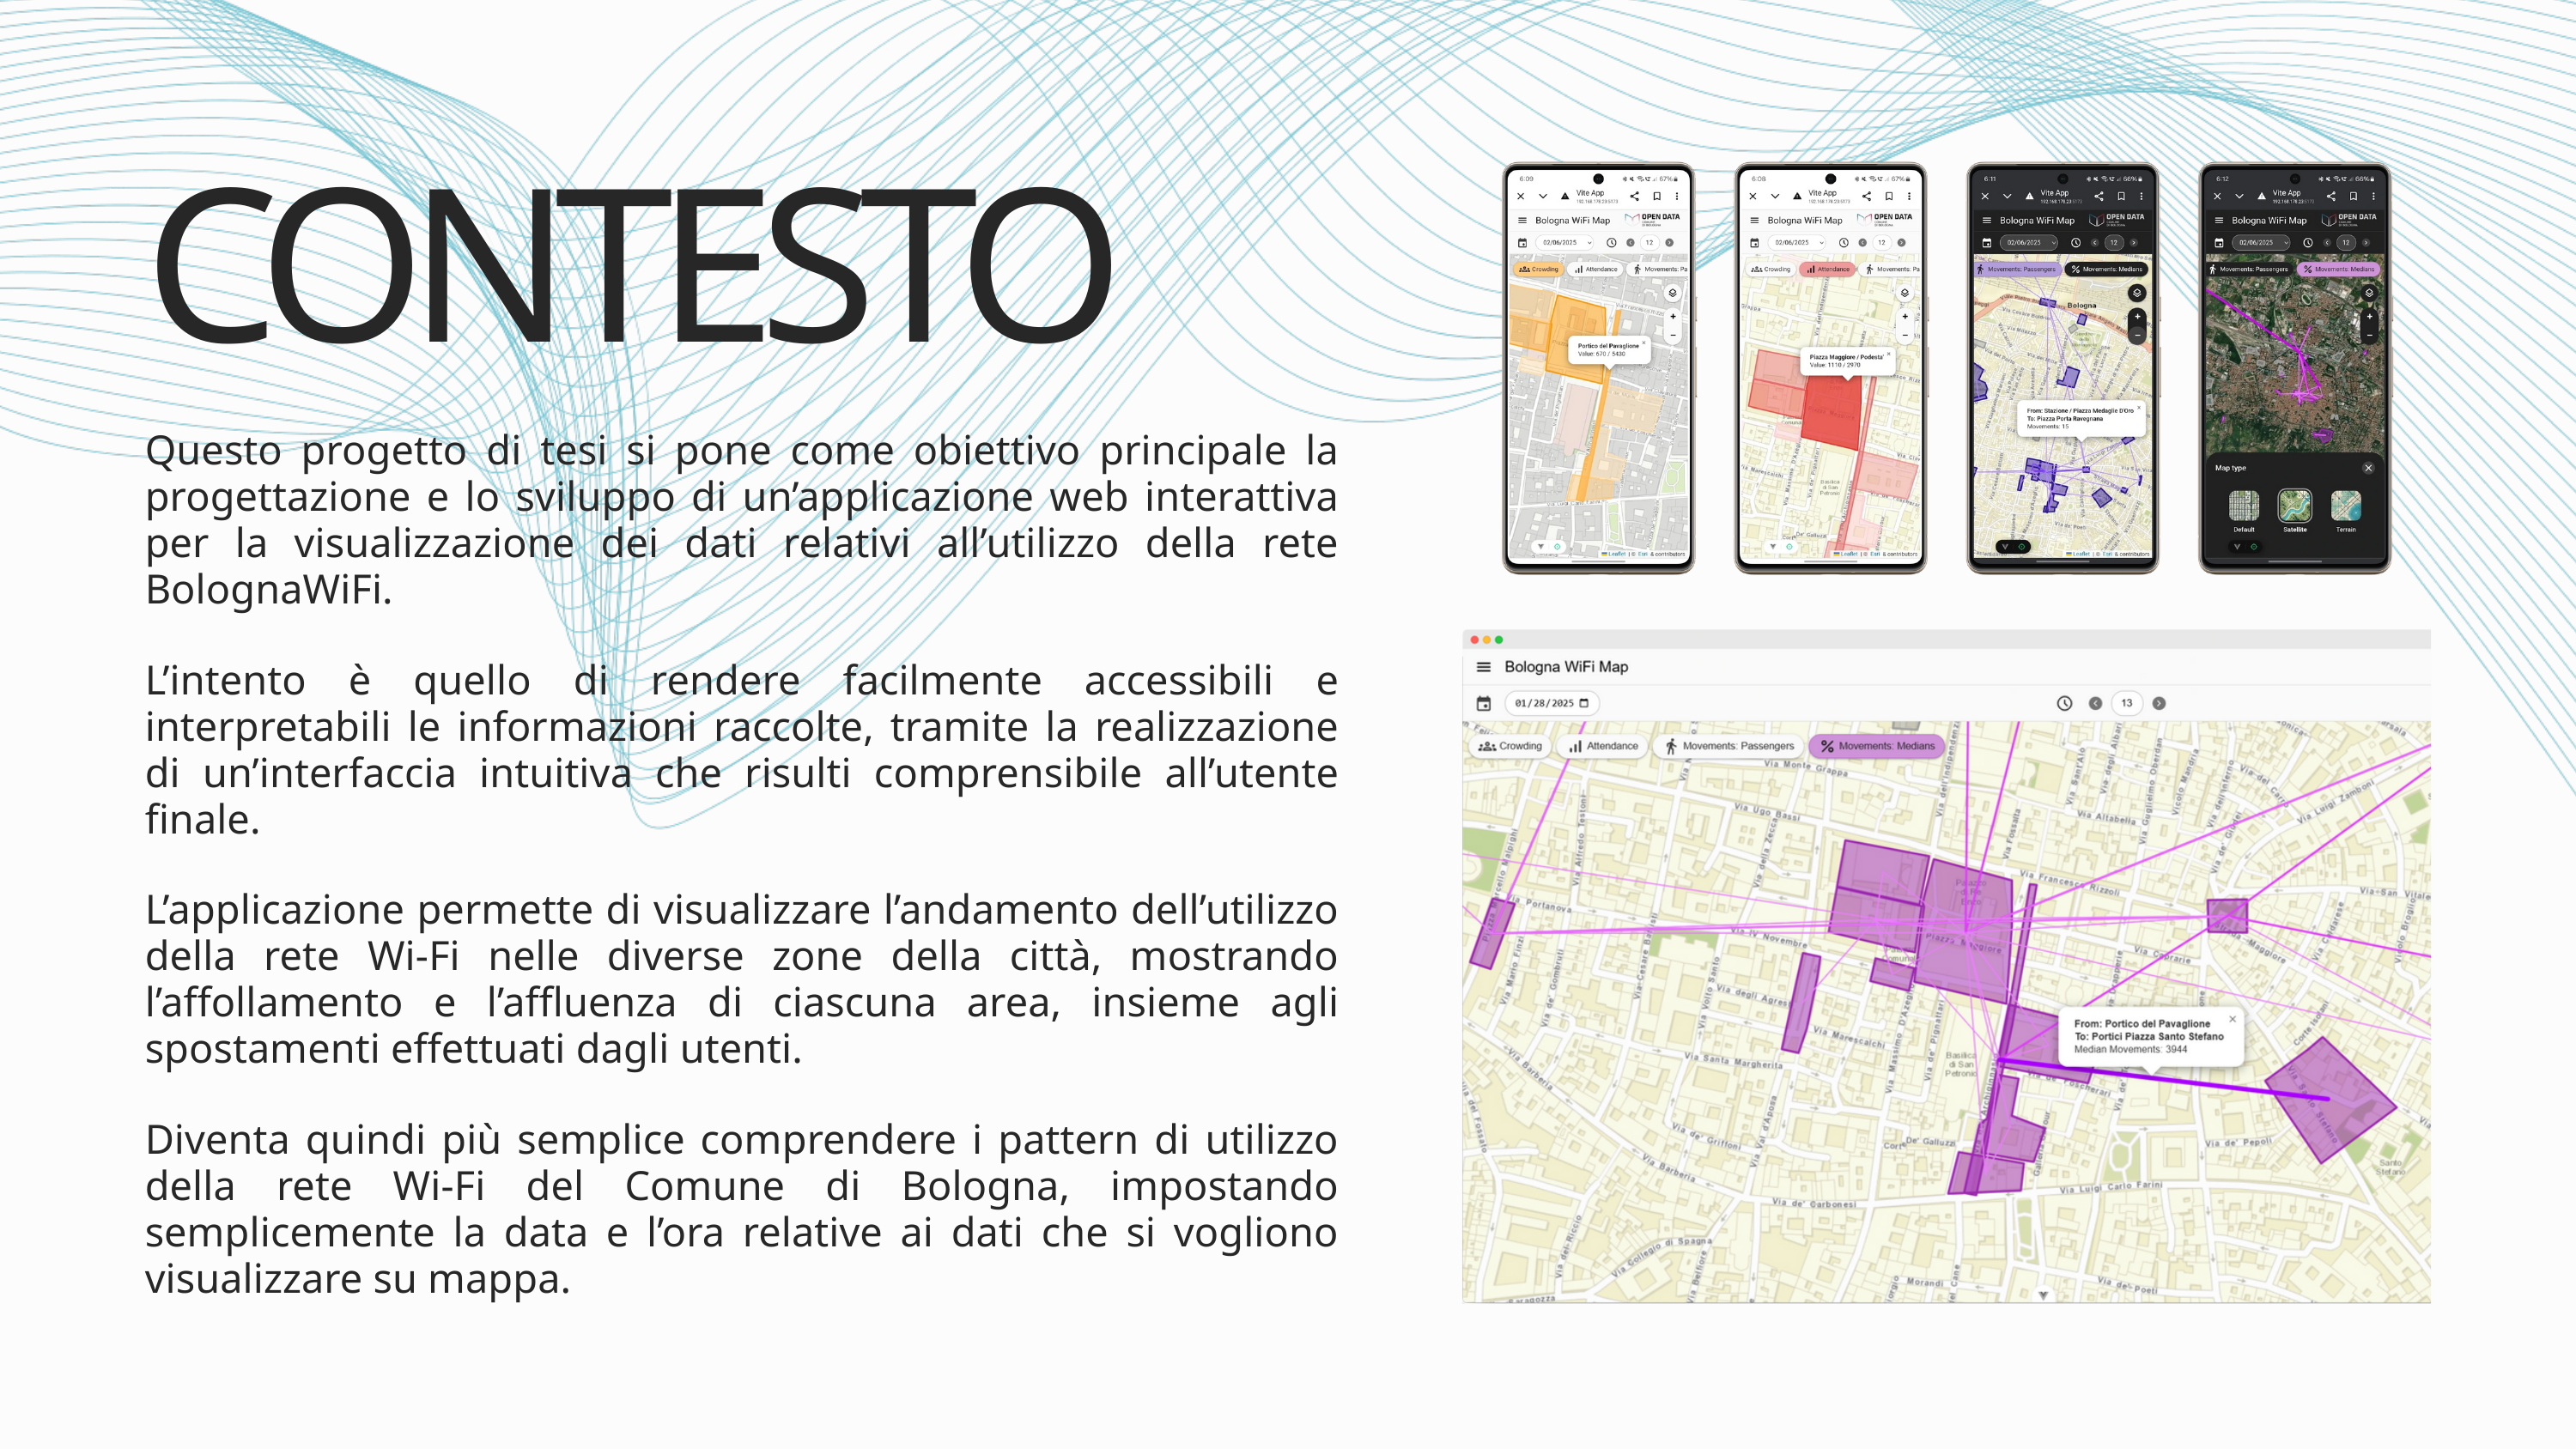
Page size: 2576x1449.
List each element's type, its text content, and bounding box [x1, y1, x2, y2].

text_box L’applicazione permette di visualizzare l’andamento dell’utilizzo della rete Wi-Fi nelle diverse zone della città, mostrando l’affollamento e l’affluenza di ciascuna area, insieme agli spostamenti effettuati dagli utenti. [144, 886, 1340, 1072]
text_box [0, 0, 2576, 845]
text_box Diventa quindi più semplice comprendere i pattern di utilizzo della rete Wi-Fi del Comune di Bologna, impostando semplicemente la data e l’ora relative ai dati che si vogliono visualizzare su mappa. [144, 1115, 1340, 1301]
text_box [1461, 144, 2432, 589]
text_box CONTESTO [144, 193, 1395, 385]
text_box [1461, 628, 2432, 1304]
text_box L’intento è quello di rendere facilmente accessibili e interpretabili le informazioni raccolte, tramite la realizzazione di un’interfaccia intuitiva che risulti comprensibile all’utente finale. [144, 656, 1340, 842]
text_box Questo progetto di tesi si pone come obiettivo principale la progettazione e lo sviluppo di un’applicazione web interattiva per la visualizzazione dei dati relativi all’utilizzo della rete BolognaWiFi. [144, 427, 1340, 612]
